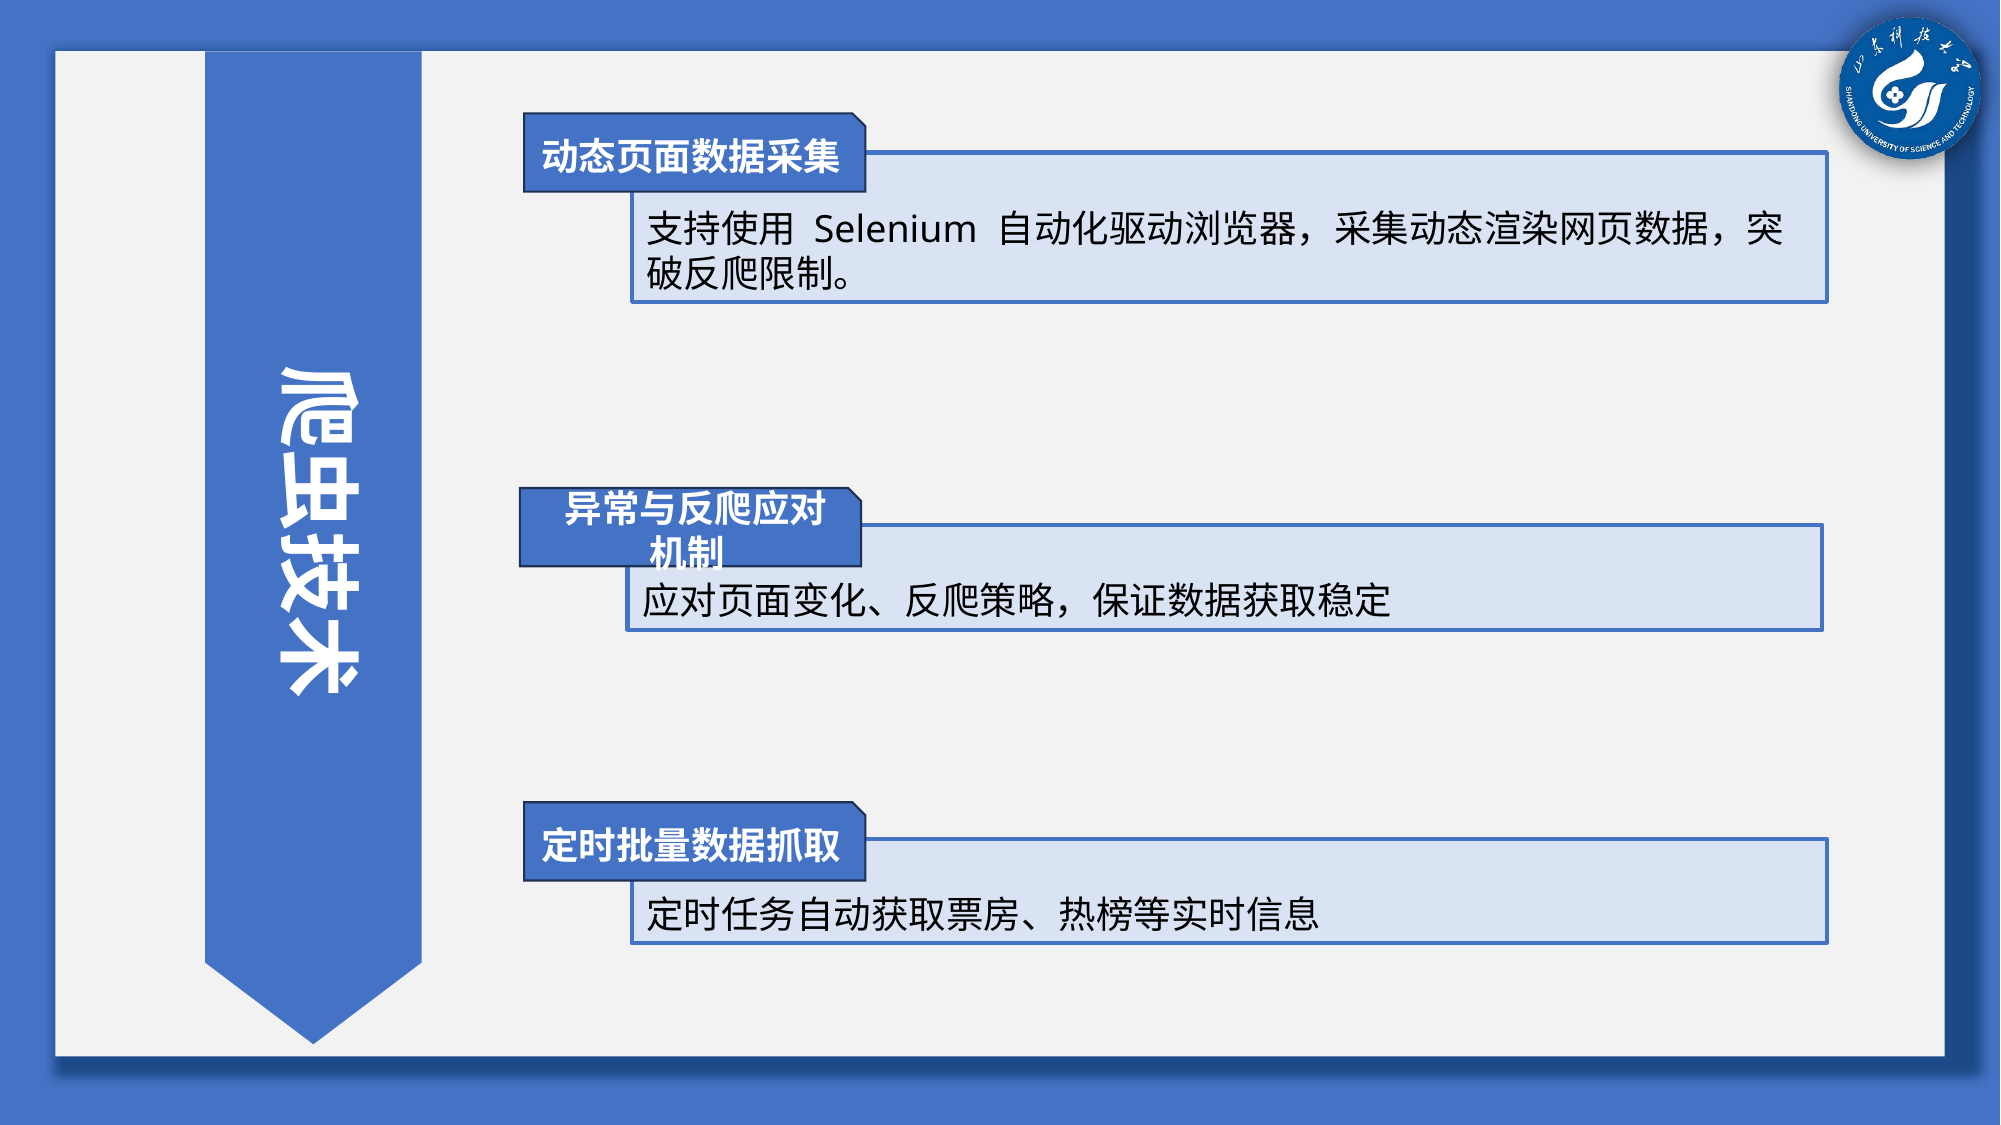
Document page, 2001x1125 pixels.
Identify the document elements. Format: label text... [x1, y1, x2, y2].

text_box 爬虫技术 [247, 61, 379, 1003]
picture [1831, 10, 1988, 167]
text_box 定时批量数据抓取 [523, 801, 867, 882]
text_box [256, 1003, 370, 1046]
text_box 支持使用 Selenium 自动化驱动浏览器，采集动态渲染网页数据，突破反爬限制。 [631, 152, 1827, 303]
text_box 异常与反爬应对机制 [518, 486, 863, 568]
text_box [204, 50, 423, 997]
text_box 动态页面数据采集 [523, 112, 867, 193]
text_box 定时任务自动获取票房、热榜等实时信息 [631, 838, 1827, 944]
text_box 应对页面变化、反爬策略，保证数据获取稳定 [627, 525, 1823, 630]
